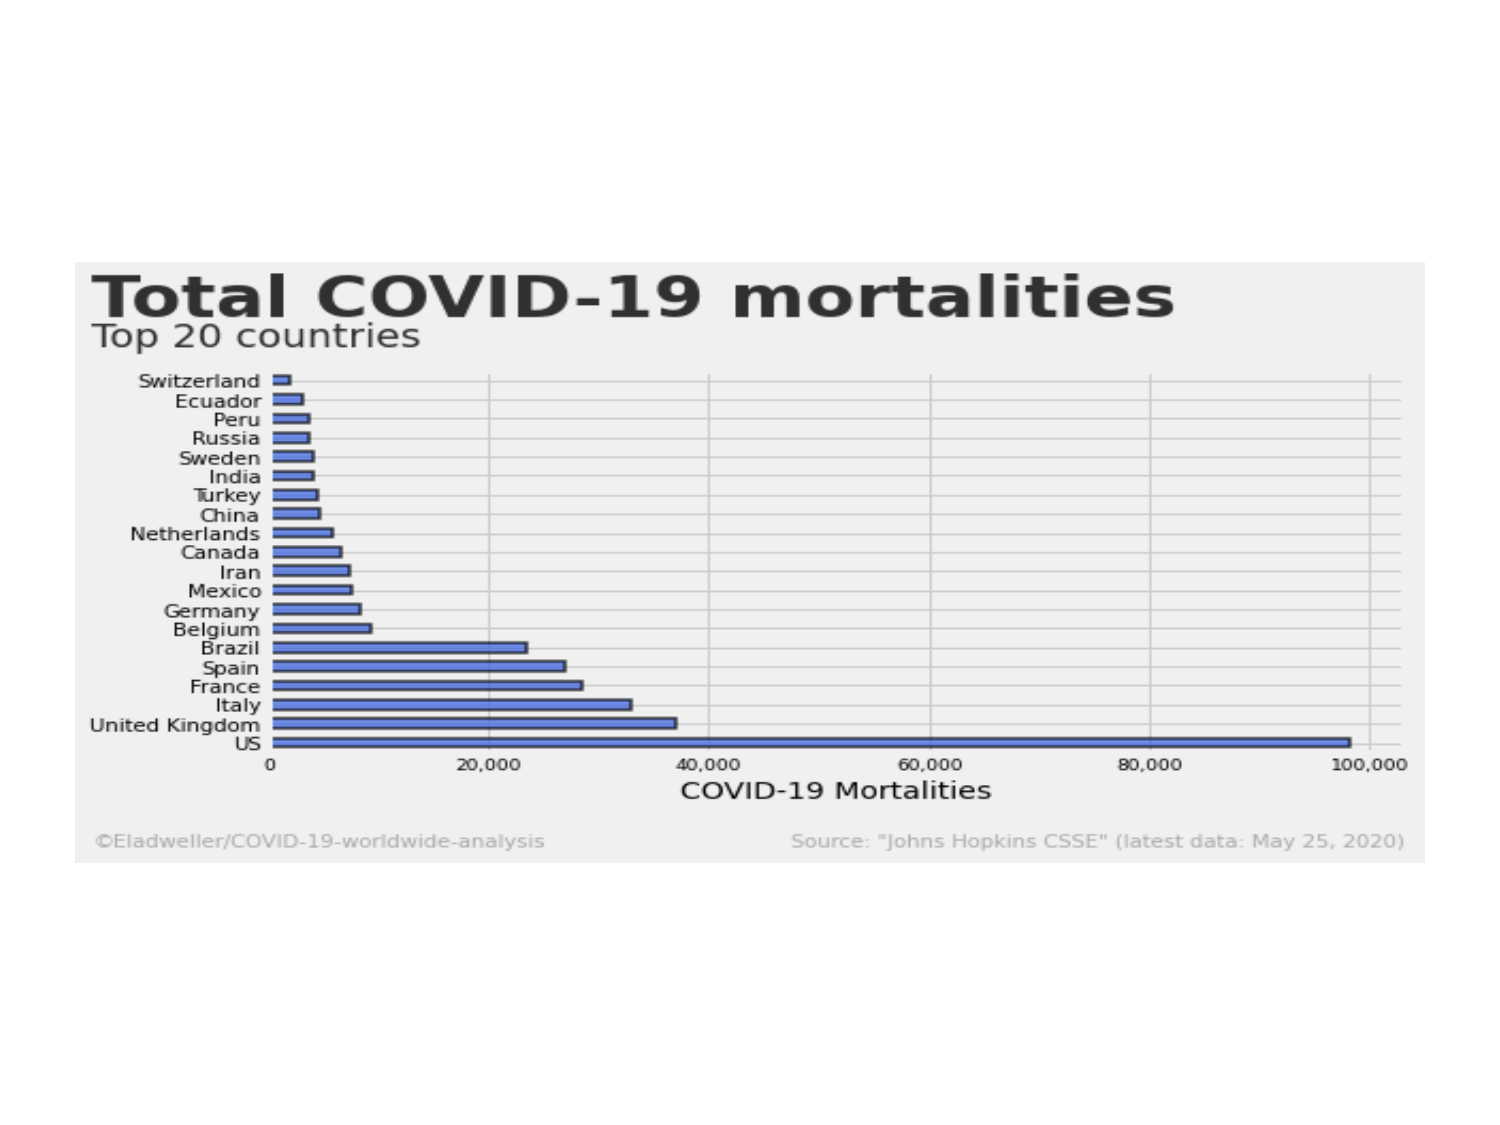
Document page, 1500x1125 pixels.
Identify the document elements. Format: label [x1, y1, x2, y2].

picture [74, 262, 1426, 863]
